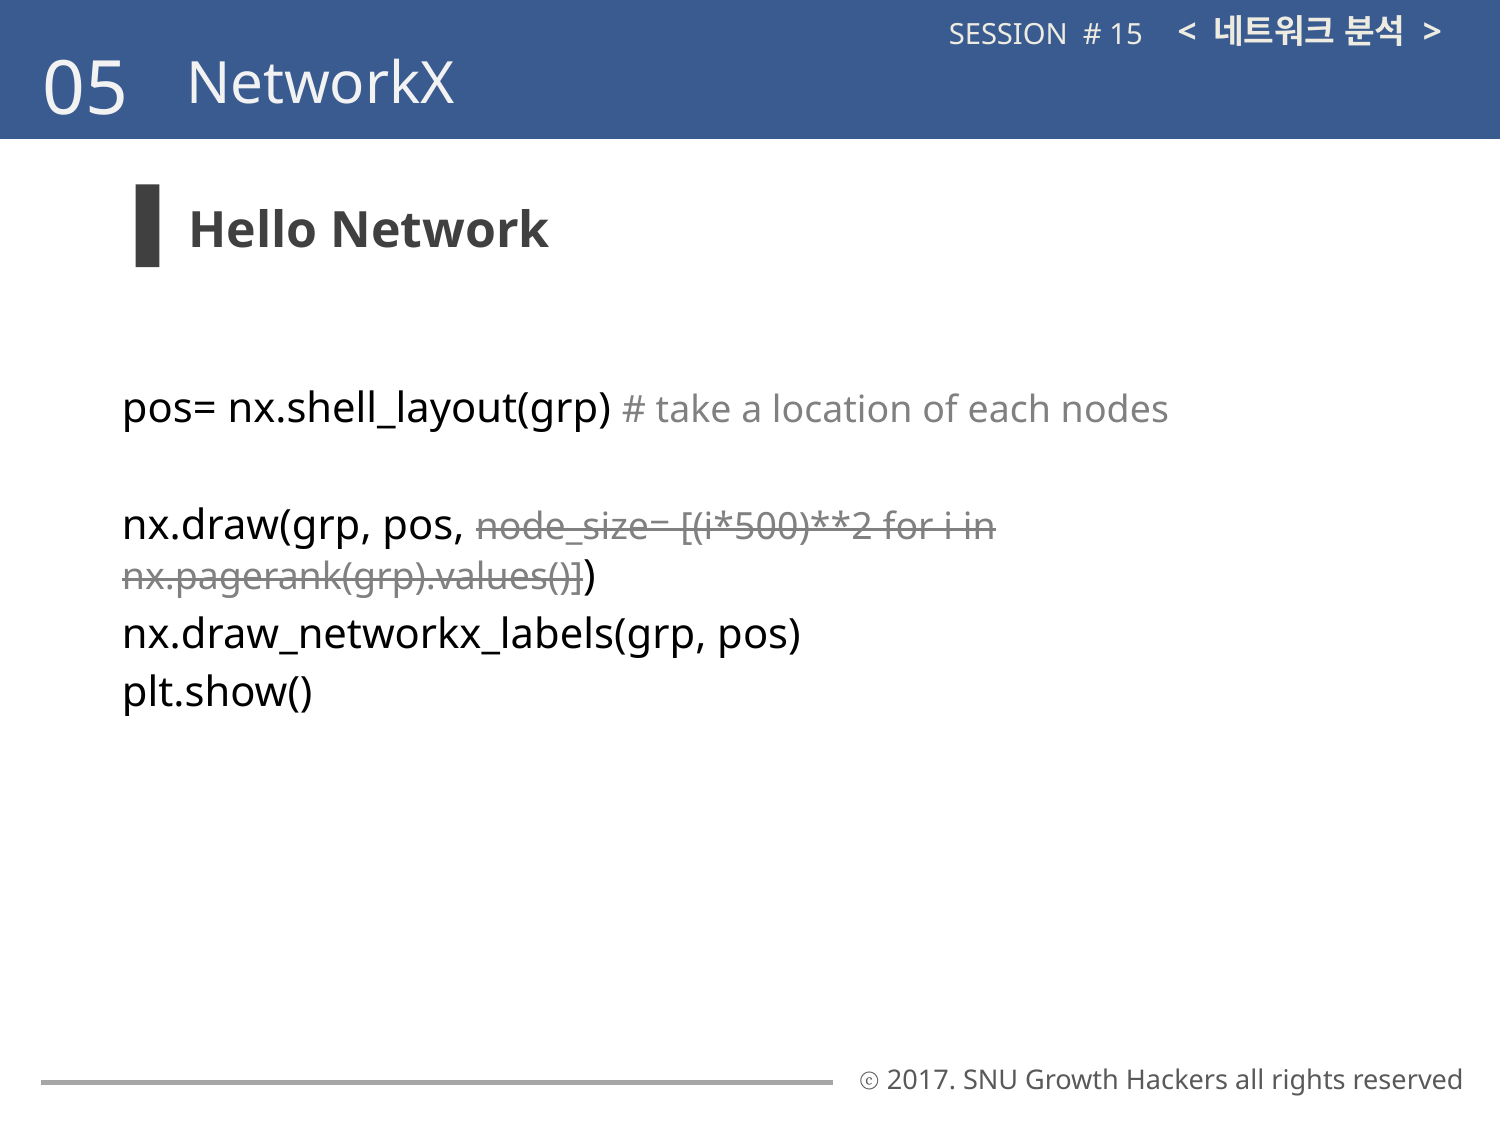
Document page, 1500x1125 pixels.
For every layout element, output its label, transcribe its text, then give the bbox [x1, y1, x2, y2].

text_box Hello Network [173, 189, 654, 265]
text_box NetworkX [171, 37, 470, 123]
text_box ⓒ 2017. SNU Growth Hackers all rights reserved [844, 1055, 1495, 1103]
text_box [0, 0, 1500, 139]
text_box [134, 182, 161, 269]
text_box SESSION # 15 [934, 7, 1166, 58]
text_box 05 [27, 32, 144, 138]
list pos= nx.shell_layout(grp) # take a location of each nodes nx.draw(grp, pos, node_size= [(i*500)**2 for i in nx.pagerank(grp).values()]) nx.draw_networkx_labels(grp, pos) plt.show() [41, 373, 1457, 1005]
text_box < 네트워크 분석 > [1162, 2, 1457, 58]
